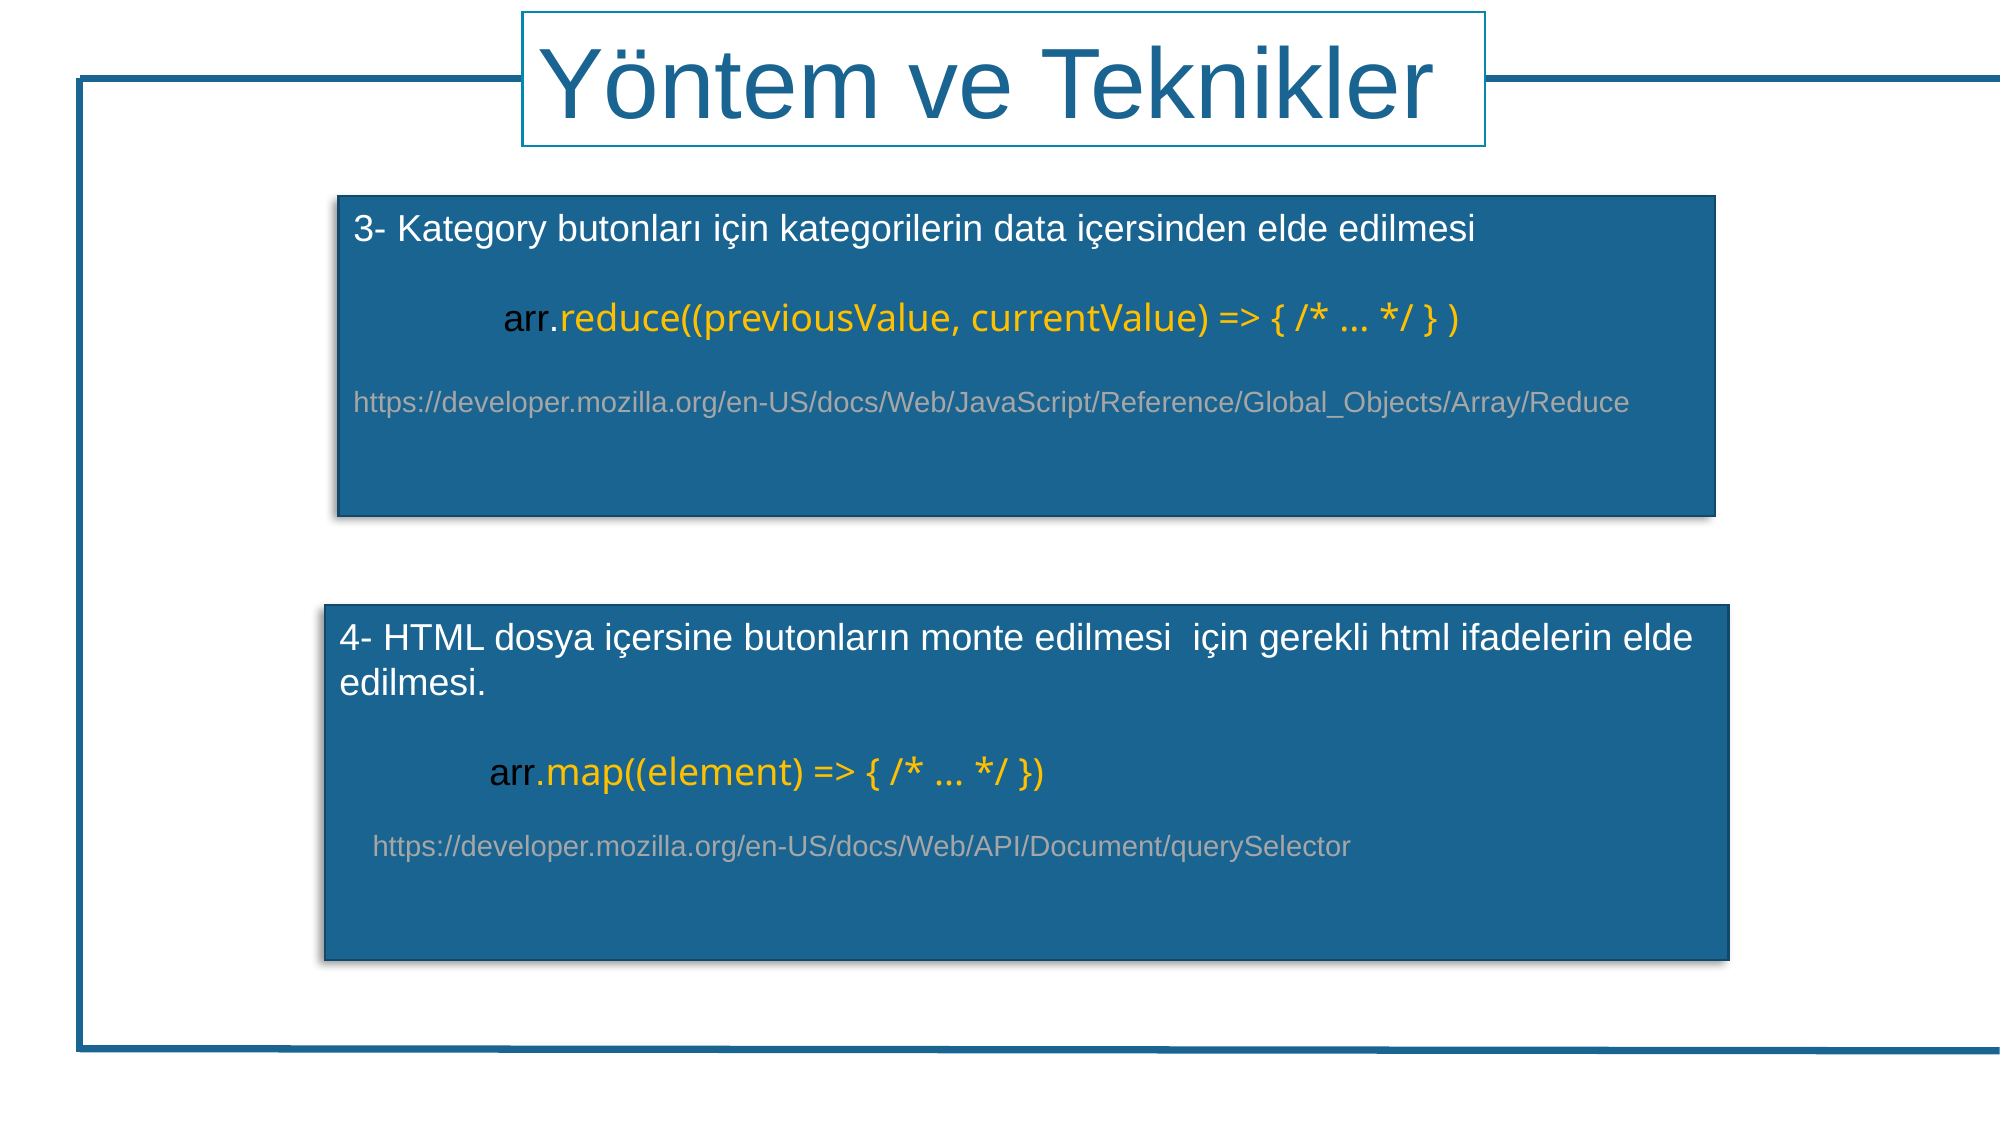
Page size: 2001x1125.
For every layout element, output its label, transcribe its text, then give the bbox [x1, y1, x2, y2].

text_box Yöntem ve Teknikler [521, 11, 1486, 147]
text_box 3- Kategory butonları için kategorilerin data içersinden elde edilmesi arr.reduce((previousValue, currentValue) => { /* ... */ } ) https://developer.mozilla.org/en-US/docs/Web/JavaScript/Reference/Global_Objects/Array/Reduce [337, 195, 1716, 517]
text_box 4- HTML dosya içersine butonların monte edilmesi için gerekli html ifadelerin elde edilmesi. arr.map((element) => { /* ... */ }) https://developer.mozilla.org/en-US/docs/Web/API/Document/querySelector [324, 604, 1730, 961]
